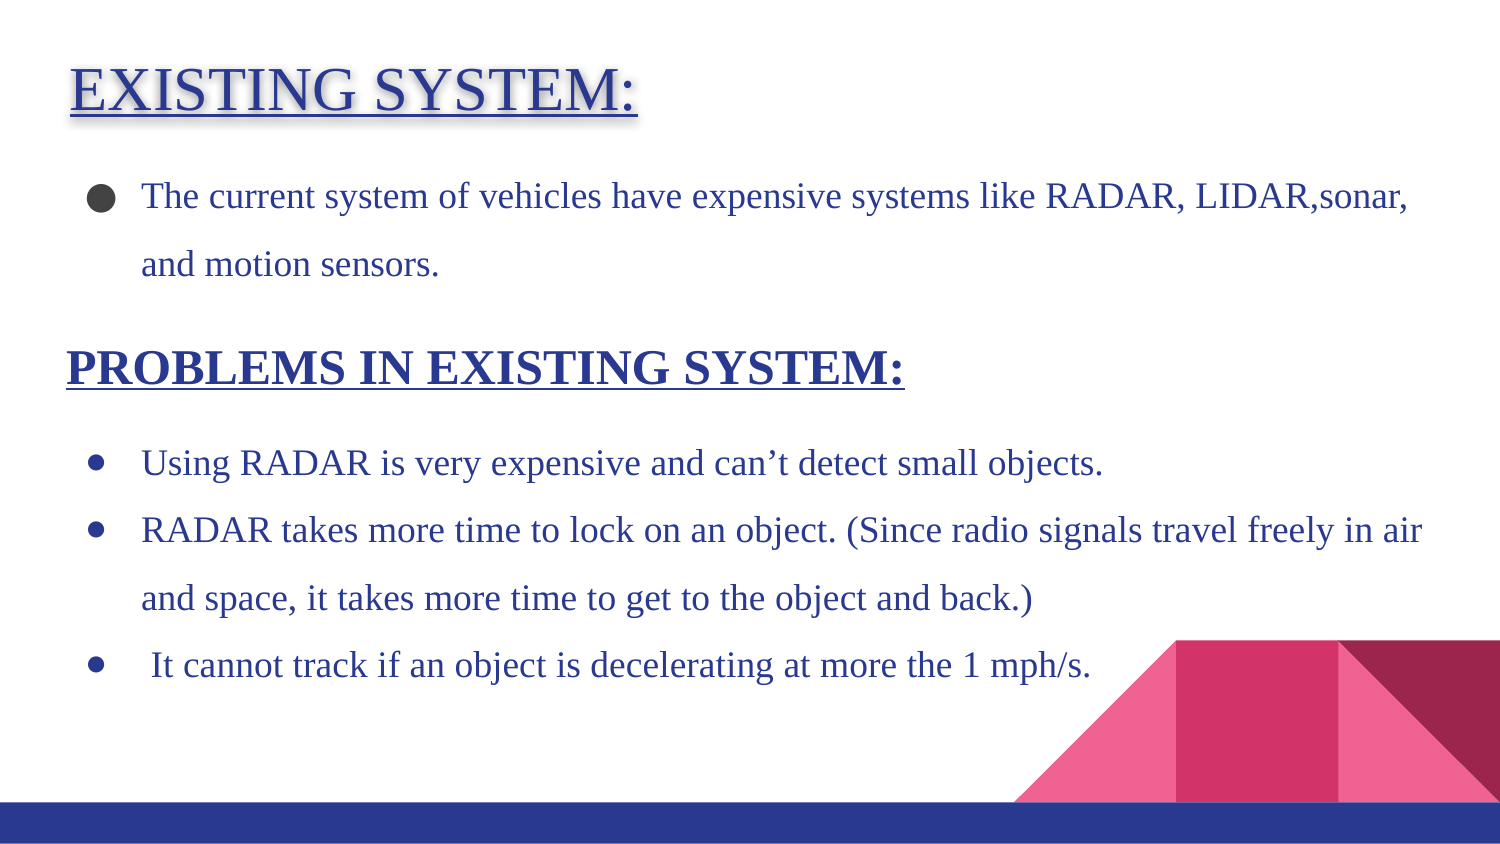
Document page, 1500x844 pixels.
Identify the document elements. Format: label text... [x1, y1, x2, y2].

title EXISTING SYSTEM: [38, 32, 1437, 151]
list The current system of vehicles have expensive systems like RADAR, LIDAR,sonar, and motion sensors. PROBLEMS IN EXISTING SYSTEM: Using RADAR is very expensive and can’t detect small objects. RADAR takes more time to lock on an object. (Since radio signals travel freely in air and space, it takes more time to get to the object and back.) It cannot track if an object is decelerating at more the 1 mph/s. [51, 133, 1449, 750]
